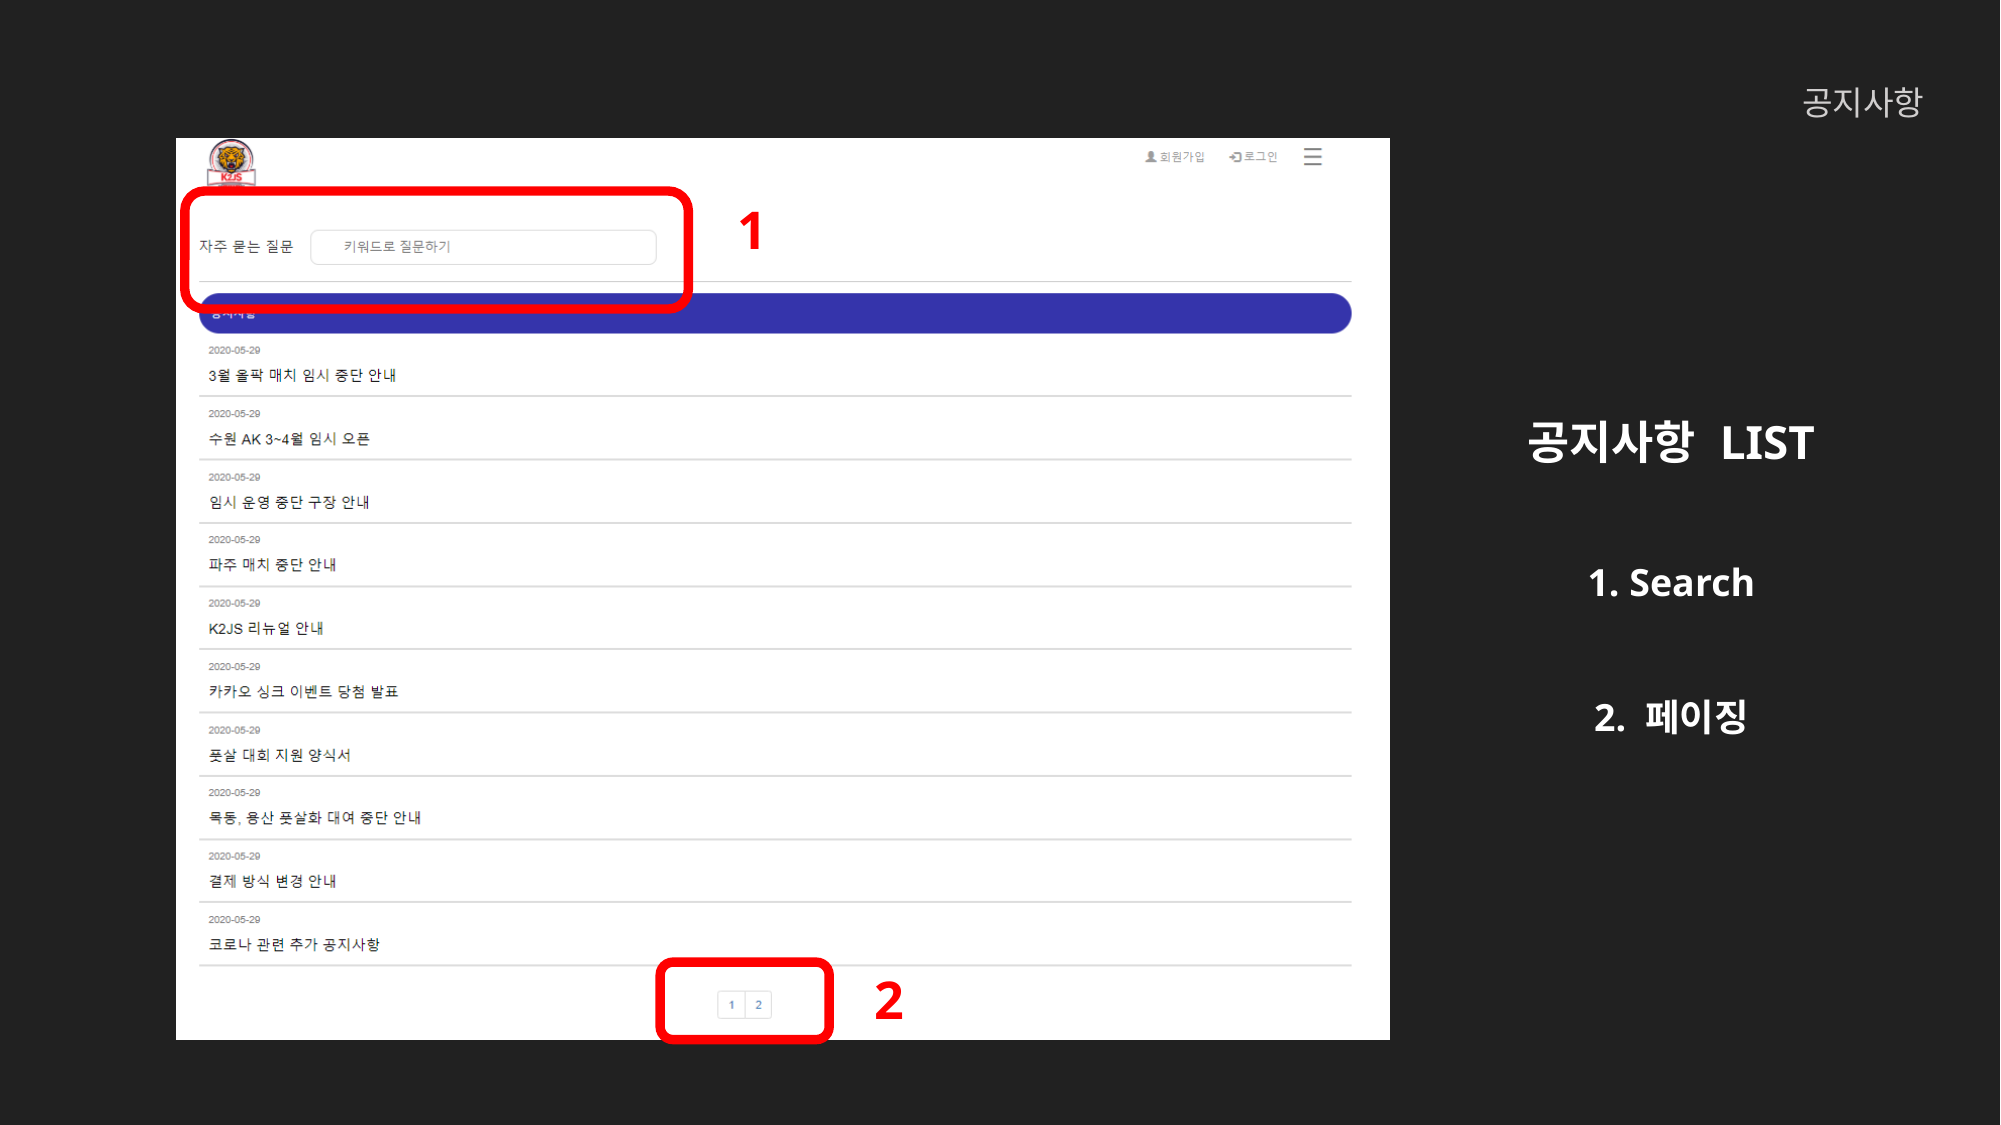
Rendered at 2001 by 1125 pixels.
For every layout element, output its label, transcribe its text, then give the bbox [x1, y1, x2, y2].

text_box 공지사항 [1653, 74, 1940, 265]
picture [176, 138, 1390, 1040]
text_box 공지사항 LIST 1. Search 2. 페이징 [1472, 406, 1871, 882]
